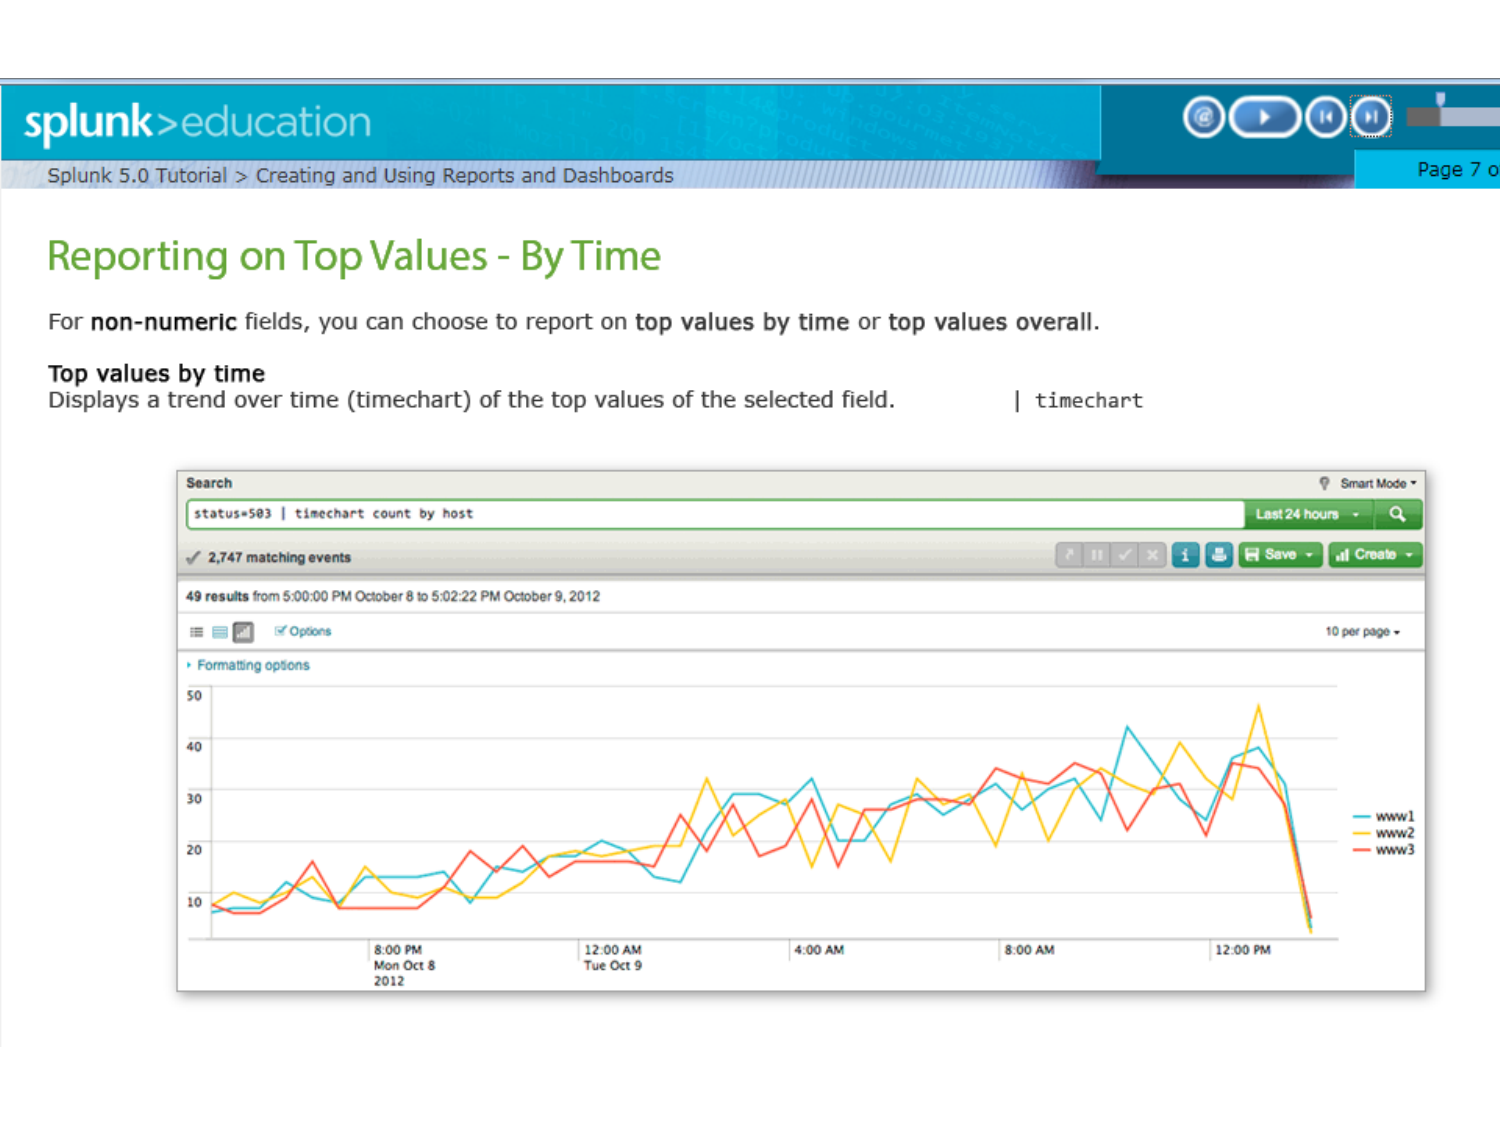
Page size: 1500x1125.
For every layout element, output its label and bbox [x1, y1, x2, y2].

picture [1407, 92, 1500, 126]
picture [0, 77, 1500, 1048]
picture [1183, 95, 1302, 138]
picture [1305, 95, 1393, 138]
